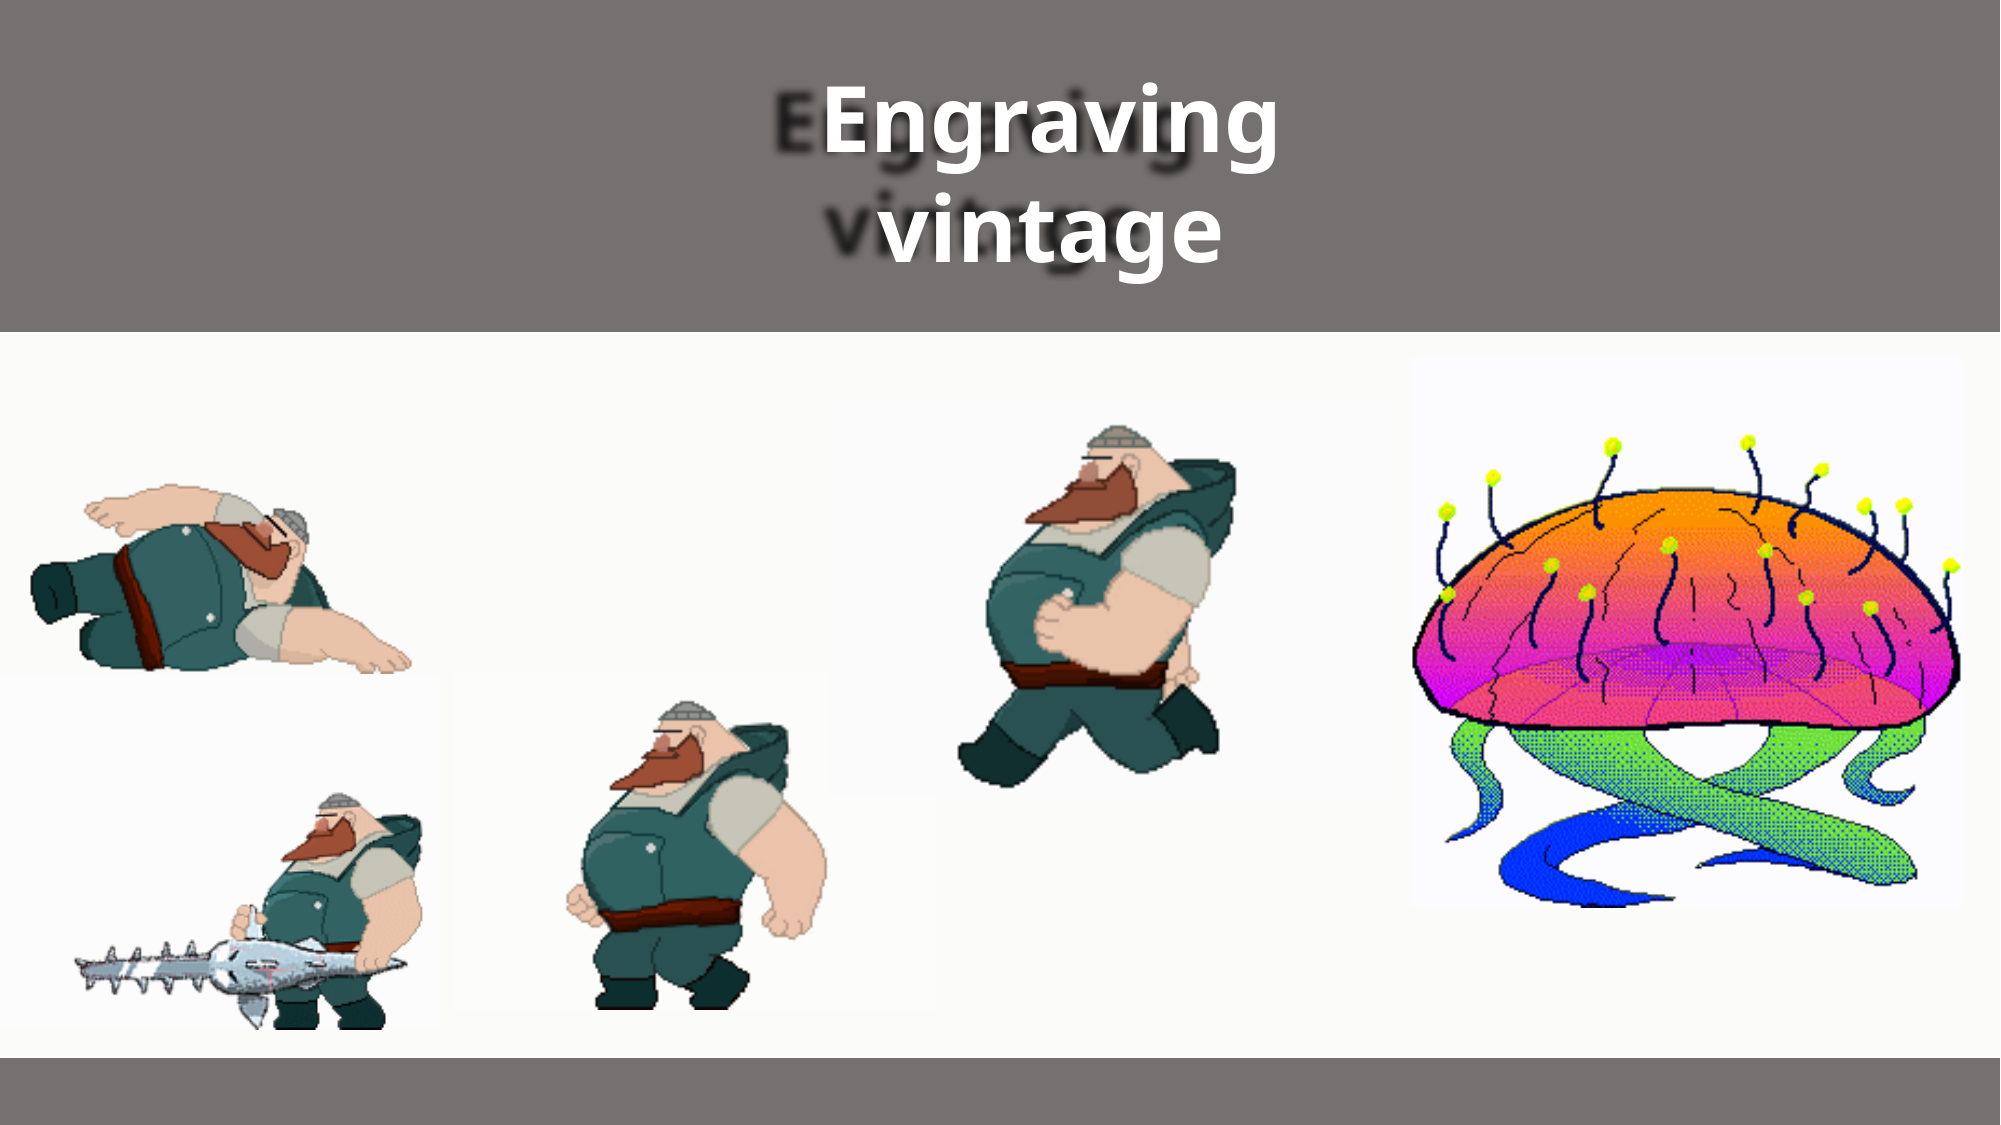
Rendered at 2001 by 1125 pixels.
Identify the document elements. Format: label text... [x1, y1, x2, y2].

text_box Engraving vintage [205, 53, 1897, 289]
text_box [0, 332, 2000, 1058]
picture [1411, 356, 1963, 909]
picture [454, 404, 1391, 1010]
picture [0, 362, 450, 1030]
